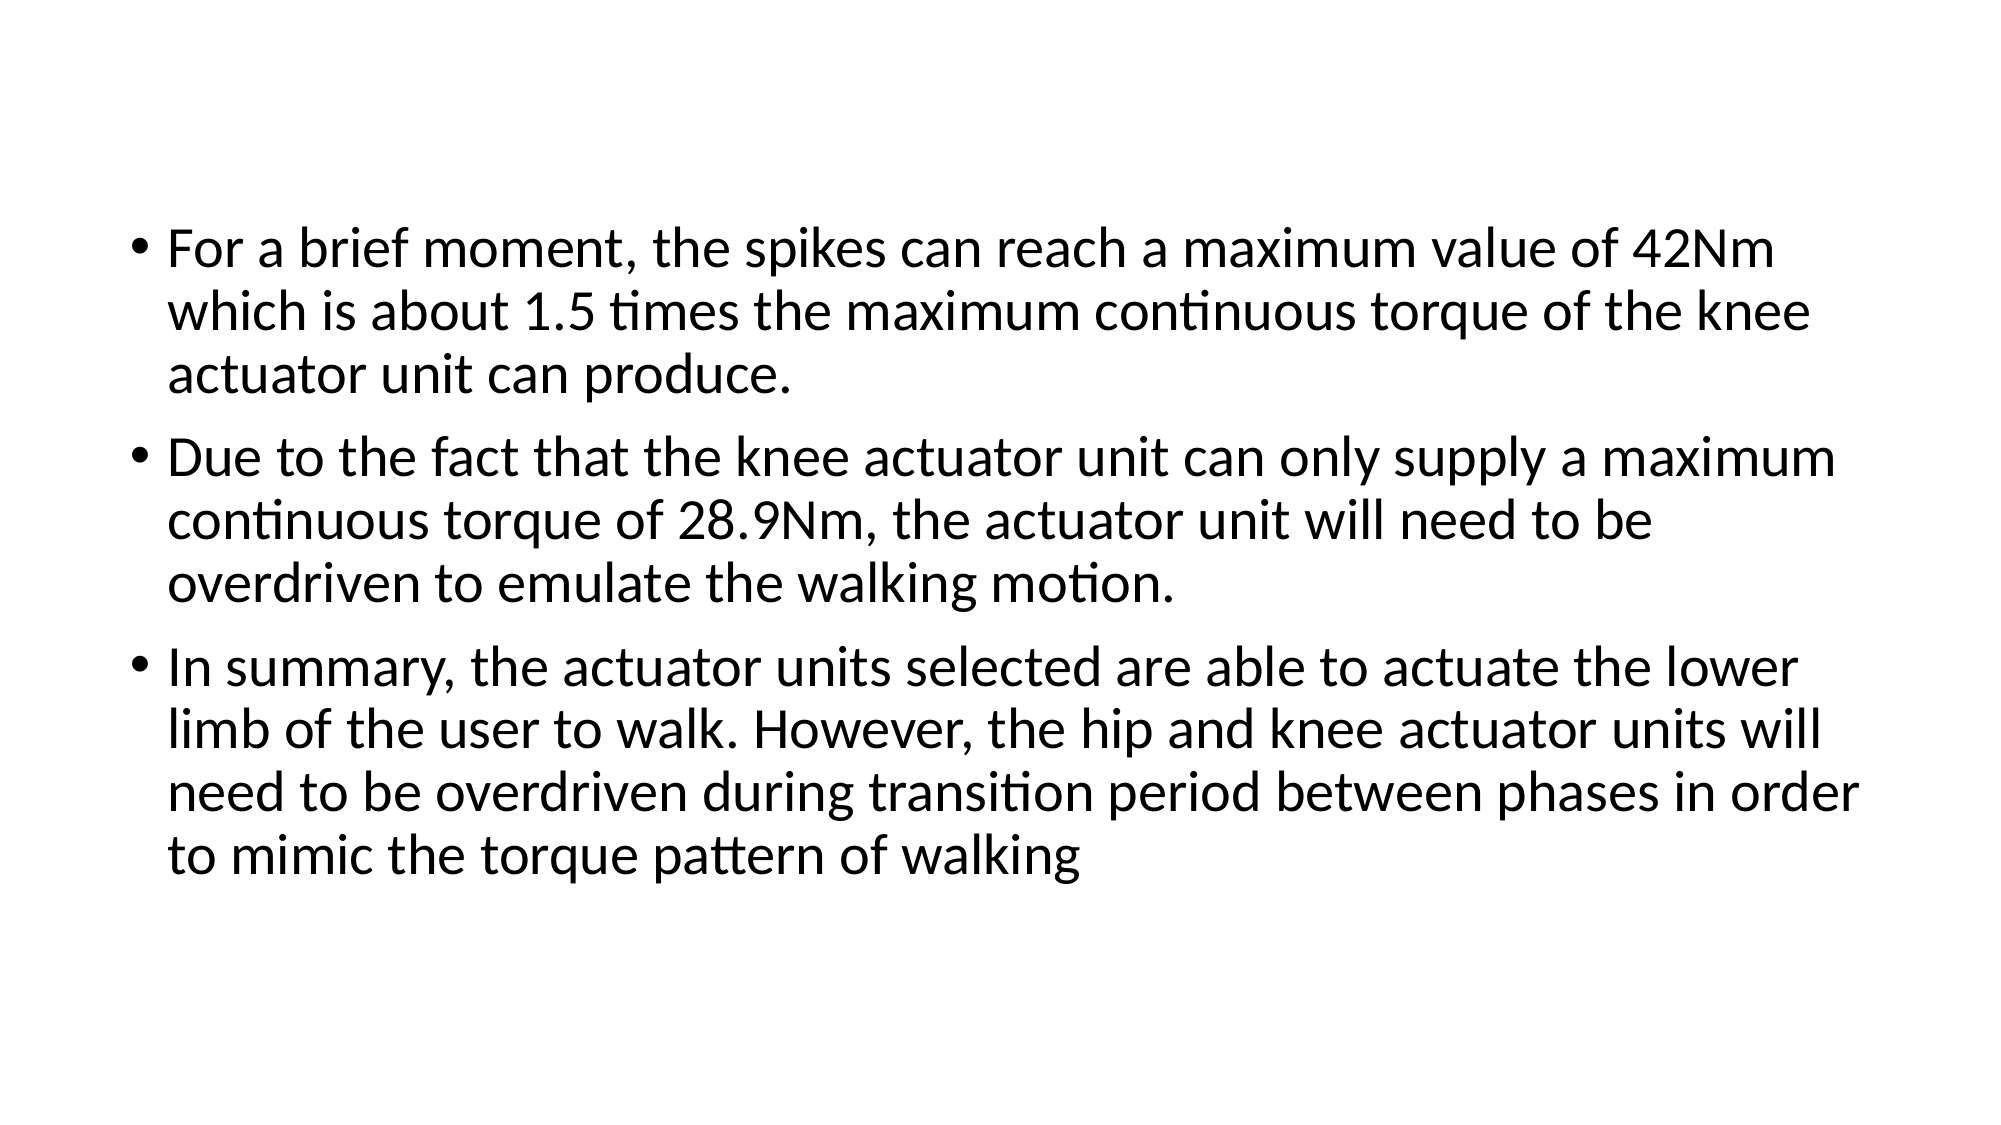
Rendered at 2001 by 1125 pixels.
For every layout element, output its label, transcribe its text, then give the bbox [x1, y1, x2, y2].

list For a brief moment, the spikes can reach a maximum value of 42Nm which is about 1.5 times the maximum continuous torque of the knee actuator unit can produce. Due to the fact that the knee actuator unit can only supply a maximum continuous torque of 28.9Nm, the actuator unit will need to be overdriven to emulate the walking motion. In summary, the actuator units selected are able to actuate the lower limb of the user to walk. However, the hip and knee actuator units will need to be overdriven during transition period between phases in order to mimic the torque pattern of walking [114, 209, 1879, 1125]
